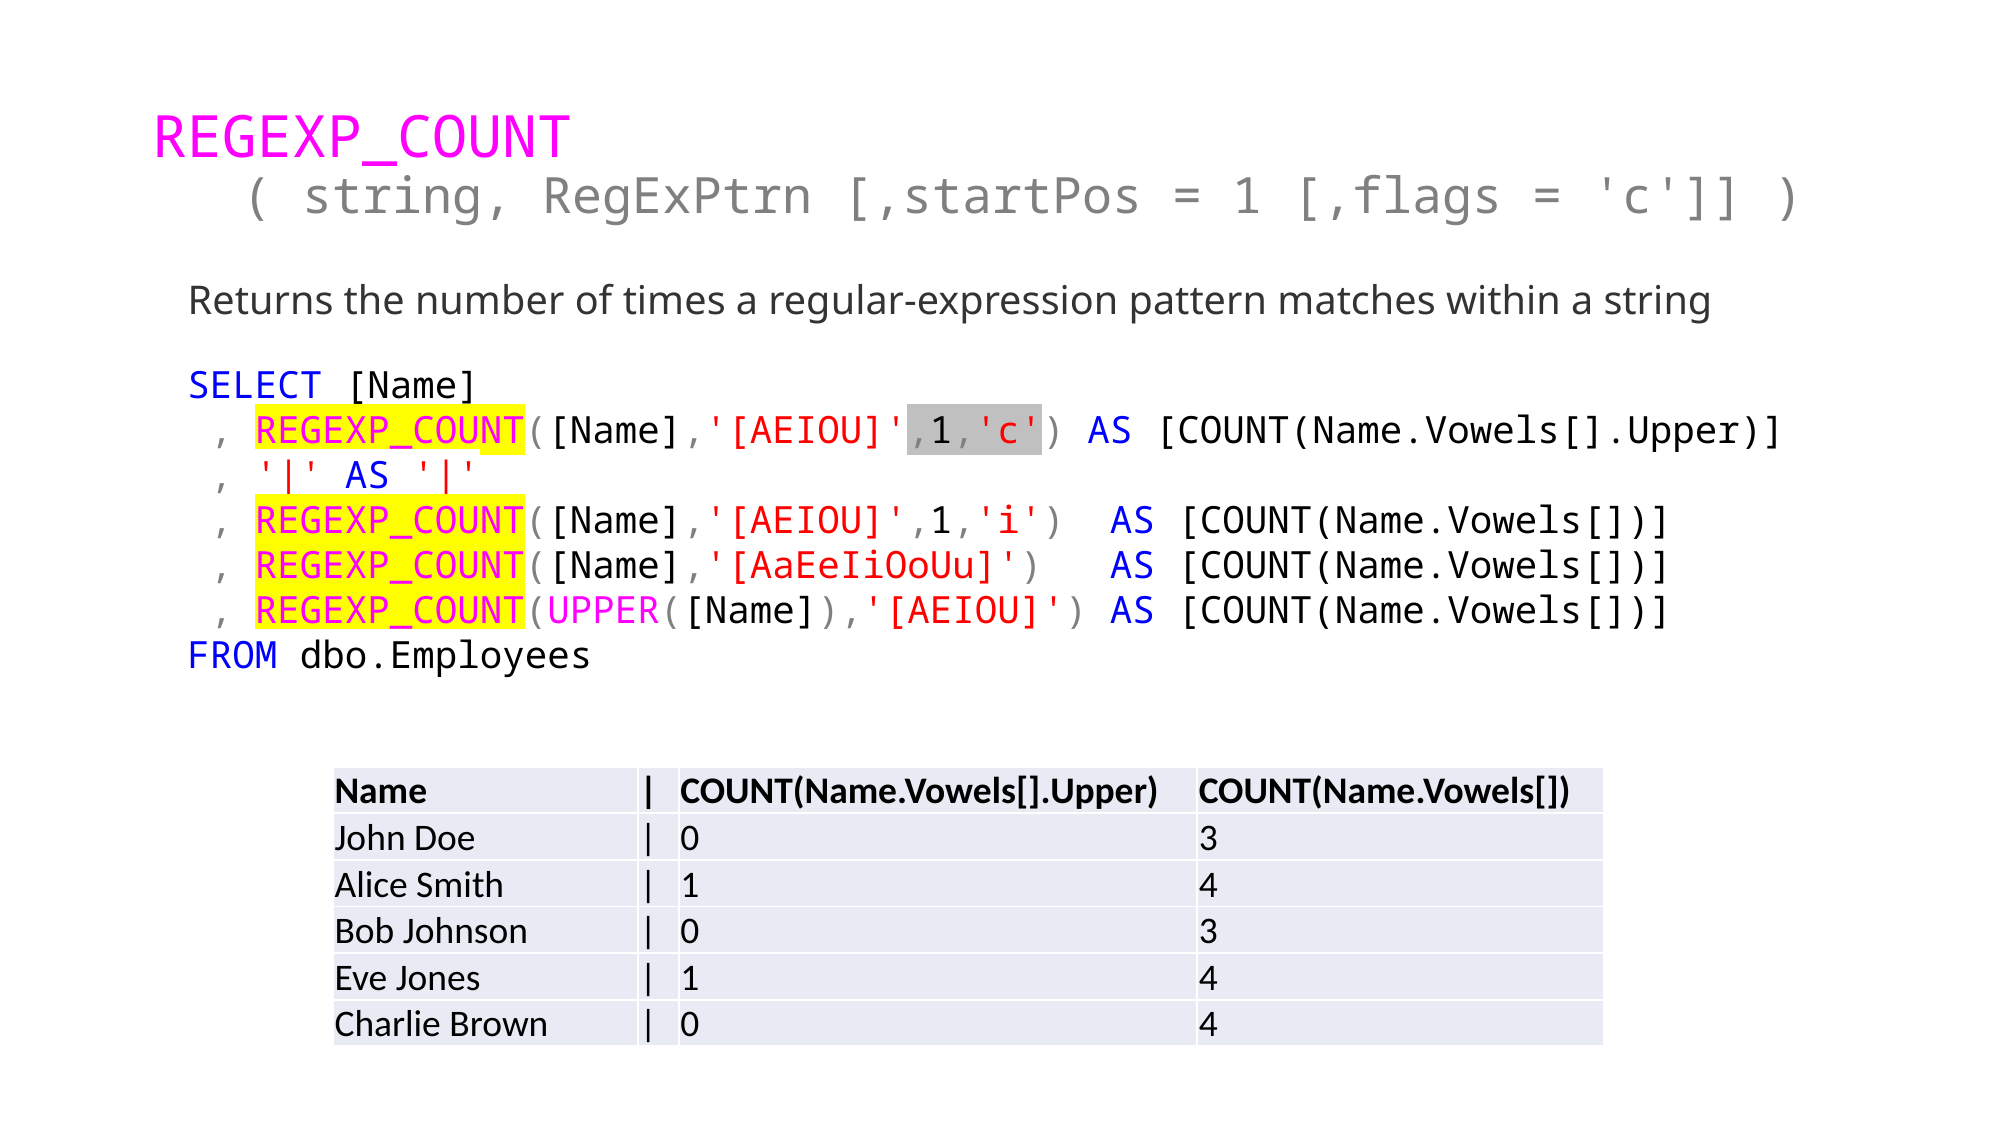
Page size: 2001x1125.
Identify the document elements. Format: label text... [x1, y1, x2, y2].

table_cell | [639, 1001, 678, 1045]
table_header COUNT(Name.Vowels[]) [1198, 768, 1603, 812]
table_cell 4 [1198, 954, 1603, 999]
table_cell 1 [680, 954, 1196, 999]
table_cell John Doe [334, 814, 637, 859]
table_cell Bob Johnson [334, 907, 637, 952]
table_cell 3 [1198, 907, 1603, 952]
table_cell | [639, 861, 678, 906]
table_header Name [334, 768, 637, 812]
table_cell 4 [1198, 1001, 1603, 1045]
text_box SELECT [Name] , REGEXP_COUNT([Name],'[AEIOU]',1,'c') AS [COUNT(Name.Vowels[].Upper)] , '|' AS '|' , REGEXP_COUNT([Name],'[AEIOU]',1,'i') AS [COUNT(Name.Vowels[])] , REGEXP_COUNT([Name],'[AaEeIiOoUu]') AS [COUNT(Name.Vowels[])] , REGEXP_COUNT(UPPER([Name]),'[AEIOU]') AS [COUNT(Name.Vowels[])] FROM dbo.Employees [172, 353, 1863, 684]
table_cell 0 [680, 814, 1196, 859]
table_cell Eve Jones [334, 954, 637, 999]
table_cell | [639, 954, 678, 999]
table_cell 1 [680, 861, 1196, 906]
table_cell Alice Smith [334, 861, 637, 906]
table_cell Charlie Brown [334, 1001, 637, 1045]
table_cell 3 [1198, 814, 1603, 859]
table_cell | [639, 907, 678, 952]
table_cell 0 [680, 1001, 1196, 1045]
list Returns the number of times a regular-expression pattern matches within a string [172, 272, 1742, 334]
table_cell 4 [1198, 861, 1603, 906]
table_cell 0 [680, 907, 1196, 952]
table_header | [639, 768, 678, 812]
table_header COUNT(Name.Vowels[].Upper) [680, 768, 1196, 812]
title REGEXP_COUNT ( string, RegExPtrn [,startPos = 1 [,flags = 'c']] ) [137, 78, 1863, 253]
table_cell | [639, 814, 678, 859]
